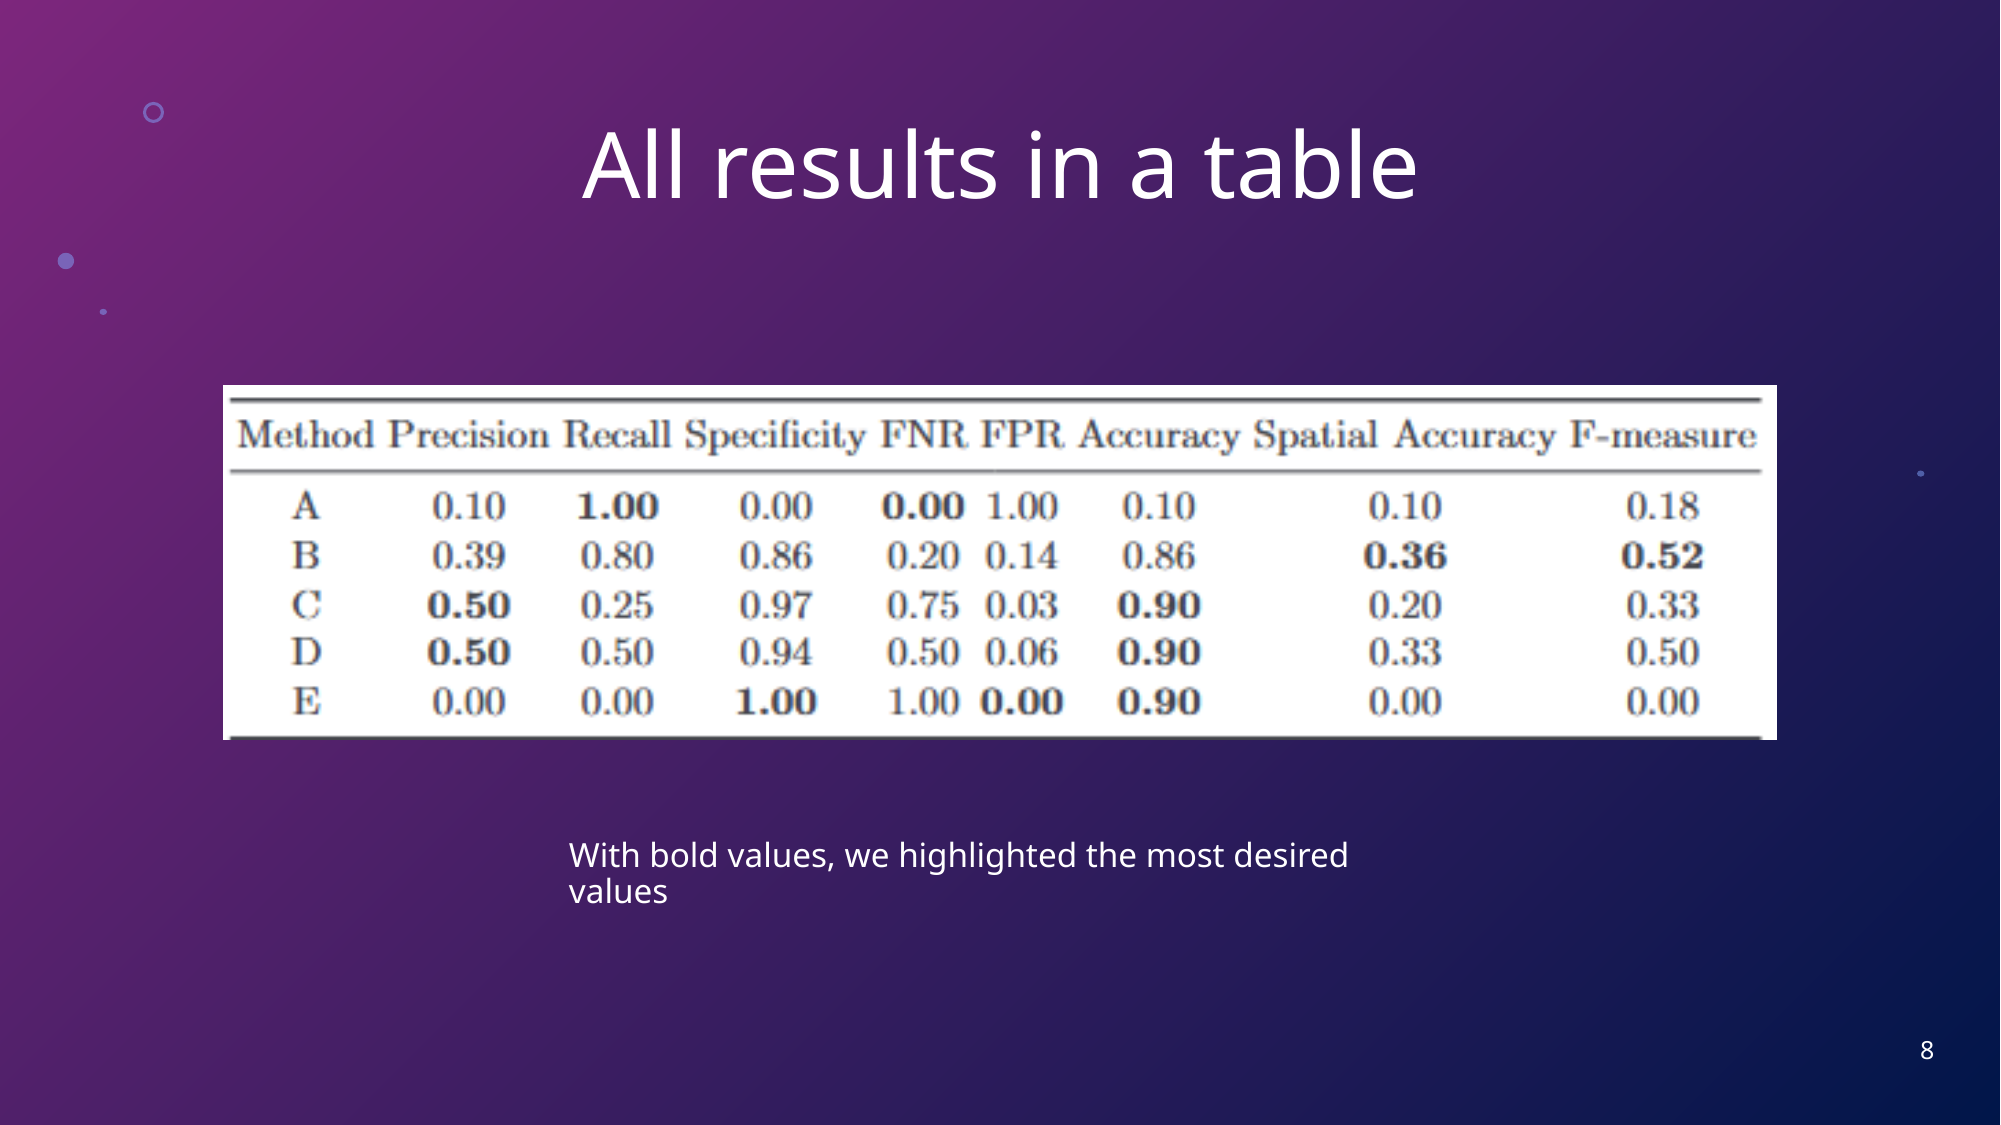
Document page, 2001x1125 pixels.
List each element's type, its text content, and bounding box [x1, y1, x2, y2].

text_box With bold values, we highlighted the most desired values [554, 831, 1450, 950]
slide_number 8 [1499, 1021, 1950, 1082]
title All results in a table [139, 59, 1865, 278]
picture [223, 385, 1777, 740]
